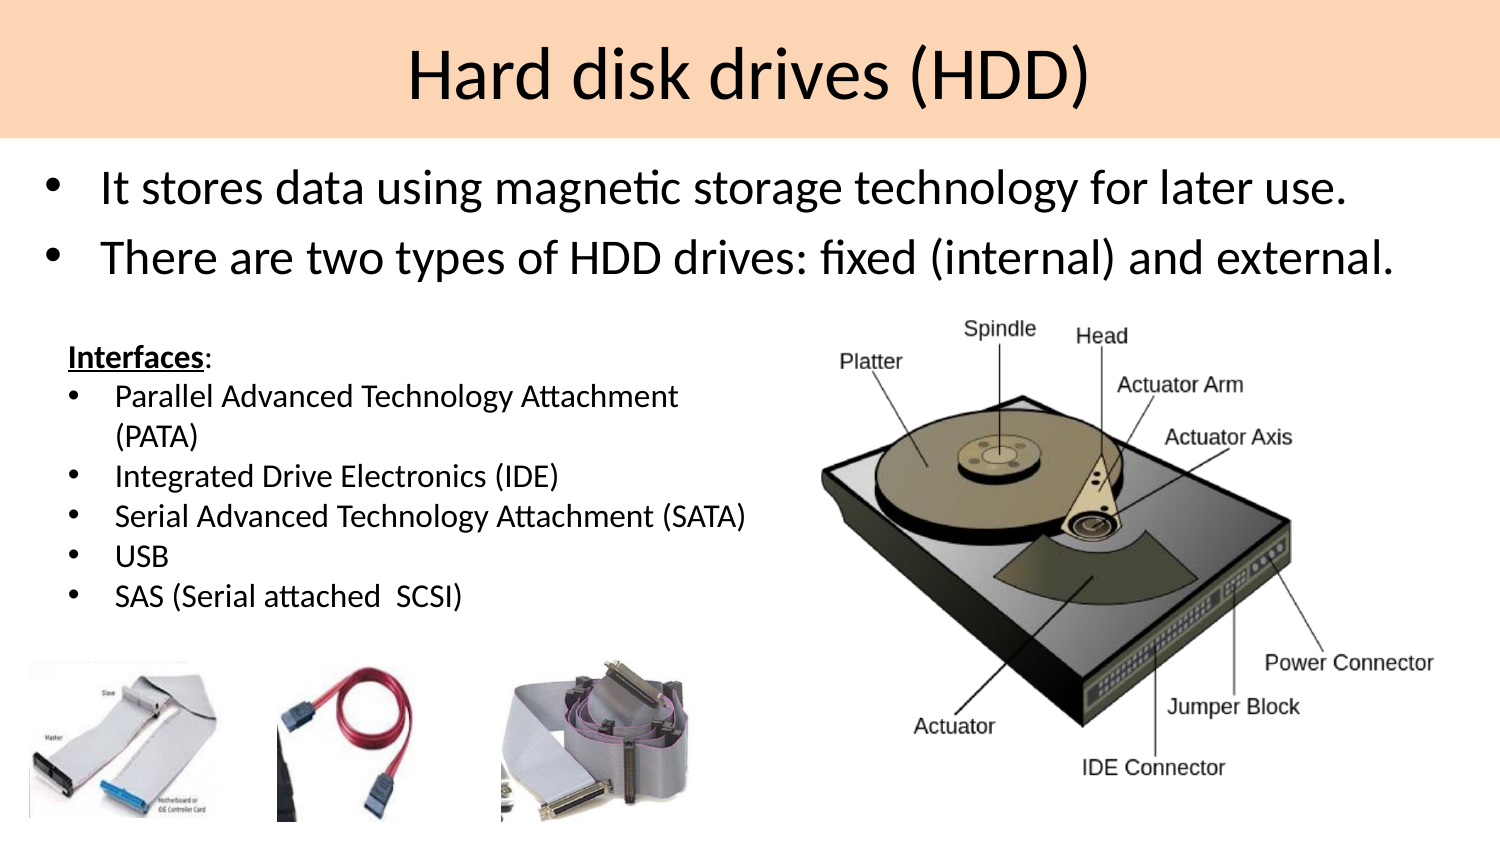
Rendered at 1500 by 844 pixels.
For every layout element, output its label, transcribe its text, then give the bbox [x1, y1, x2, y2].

picture [29, 661, 226, 818]
picture [277, 657, 433, 822]
picture [796, 303, 1439, 789]
picture [501, 652, 699, 822]
text_box Interfaces: Parallel Advanced Technology Attachment (PATA) Integrated Drive Electronics (IDE) Serial Advanced Technology Attachment (SATA) USB SAS (Serial attached SCSI) [53, 327, 774, 622]
list It stores data using magnetic storage technology for later use. There are two types of HDD drives: fixed (internal) and external. [29, 147, 1471, 777]
title Hard disk drives (HDD) [0, 0, 1500, 139]
